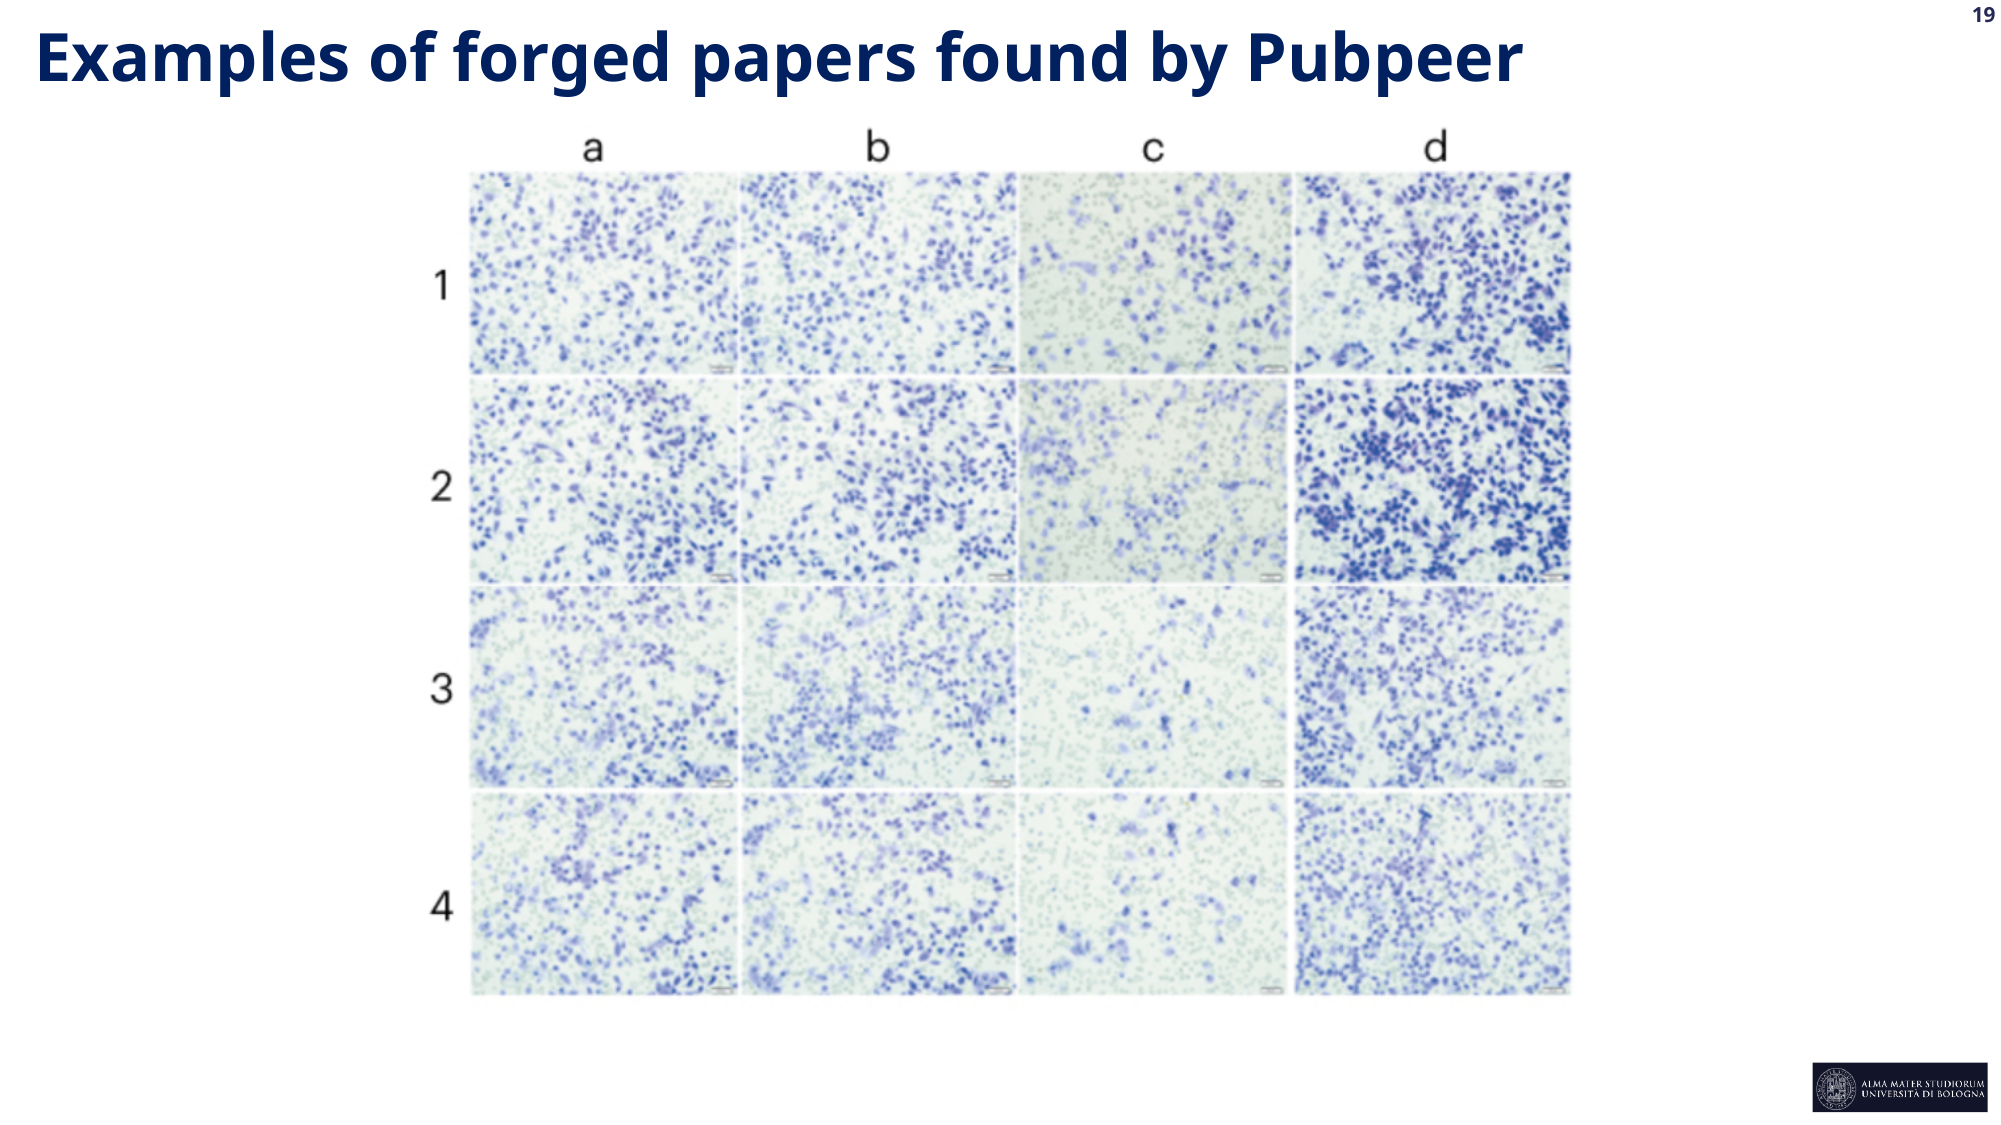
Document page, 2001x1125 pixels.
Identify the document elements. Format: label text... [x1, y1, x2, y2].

list Examples of forged papers found by Pubpeer [19, 7, 1930, 102]
picture [1812, 1062, 1988, 1113]
picture [407, 108, 1592, 1017]
